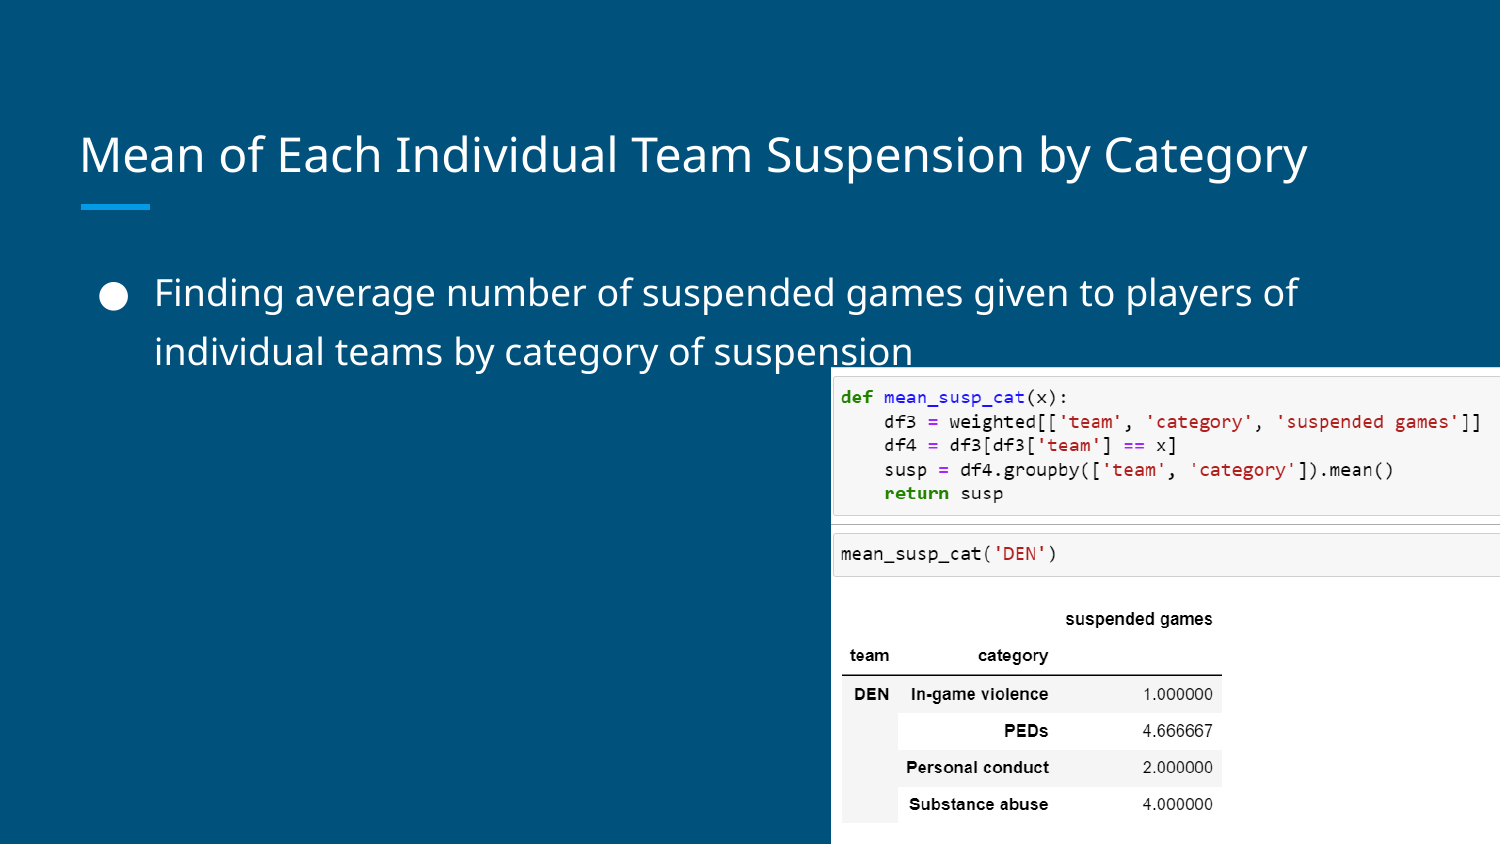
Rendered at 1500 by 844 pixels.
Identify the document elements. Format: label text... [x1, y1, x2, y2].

list Finding average number of suspended games given to players of individual teams by category of suspension [63, 244, 1437, 750]
title Mean of Each Individual Team Suspension by Category [63, 50, 1437, 202]
picture [832, 368, 1500, 844]
